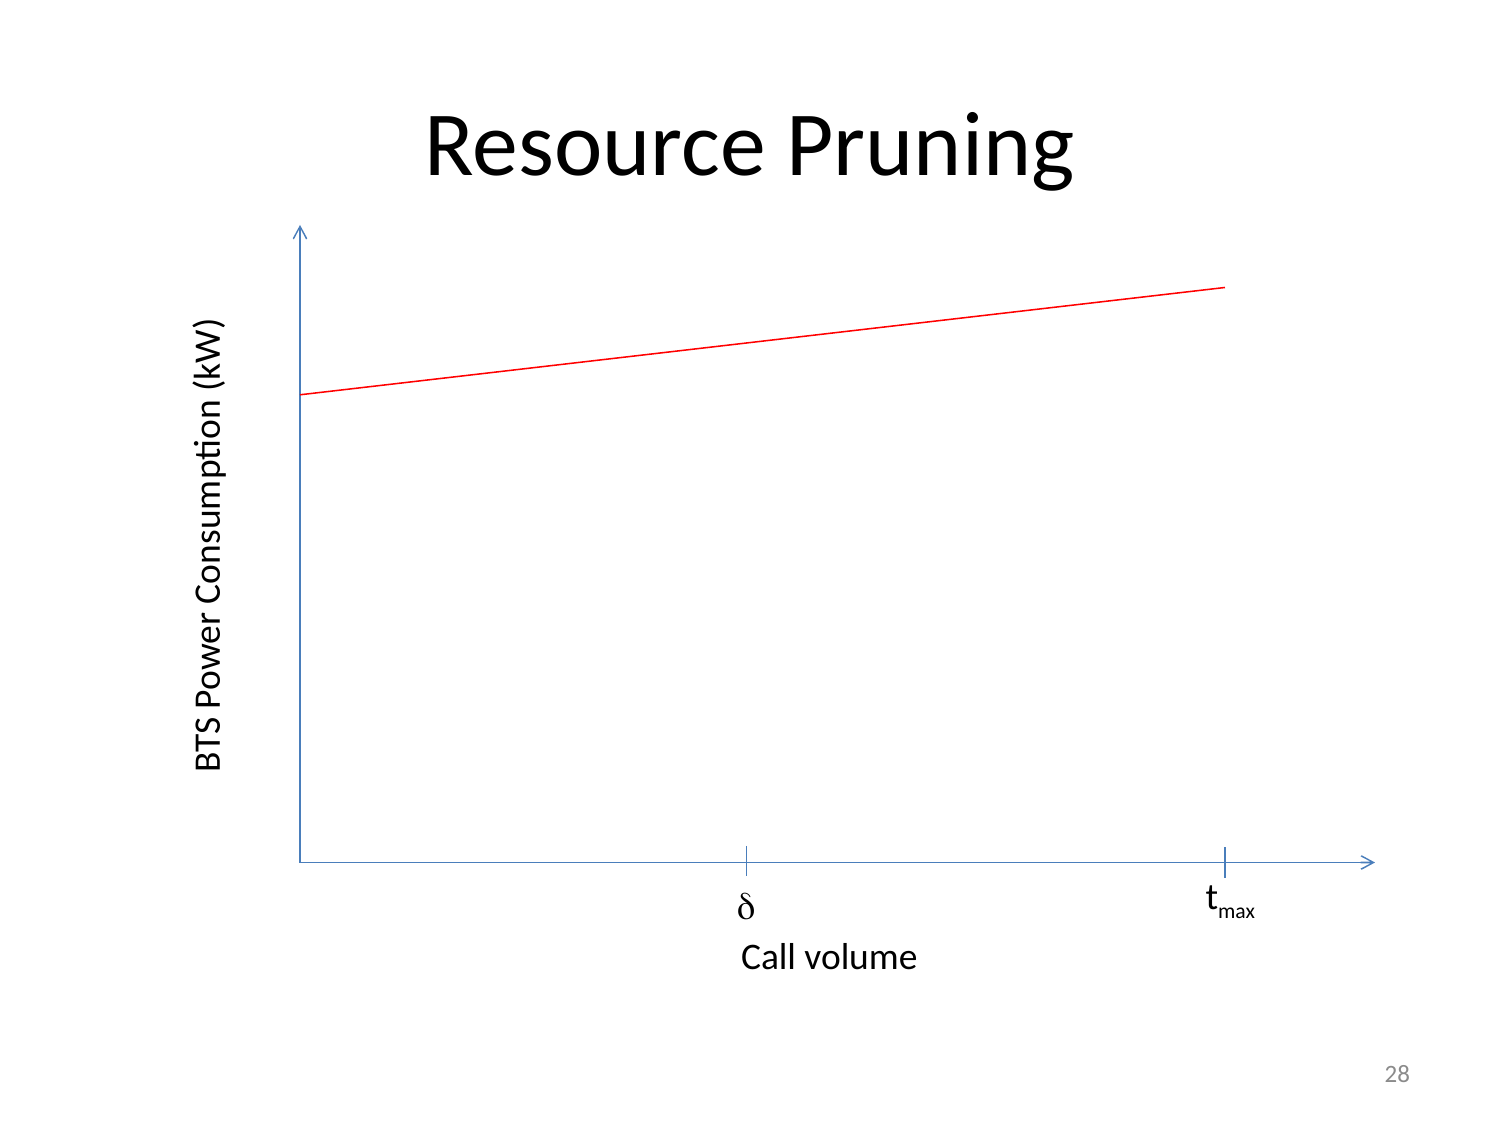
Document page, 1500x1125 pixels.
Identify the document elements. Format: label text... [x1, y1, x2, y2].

text_box [1218, 864, 1224, 872]
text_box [299, 287, 1226, 395]
text_box tmax [1190, 871, 1271, 931]
text_box BTS Power Consumption (kW) [174, 303, 235, 788]
text_box Call volume [726, 924, 933, 985]
slide_number 28 [1074, 1042, 1425, 1103]
title Resource Pruning [75, 45, 1425, 233]
text_box d [722, 874, 771, 934]
